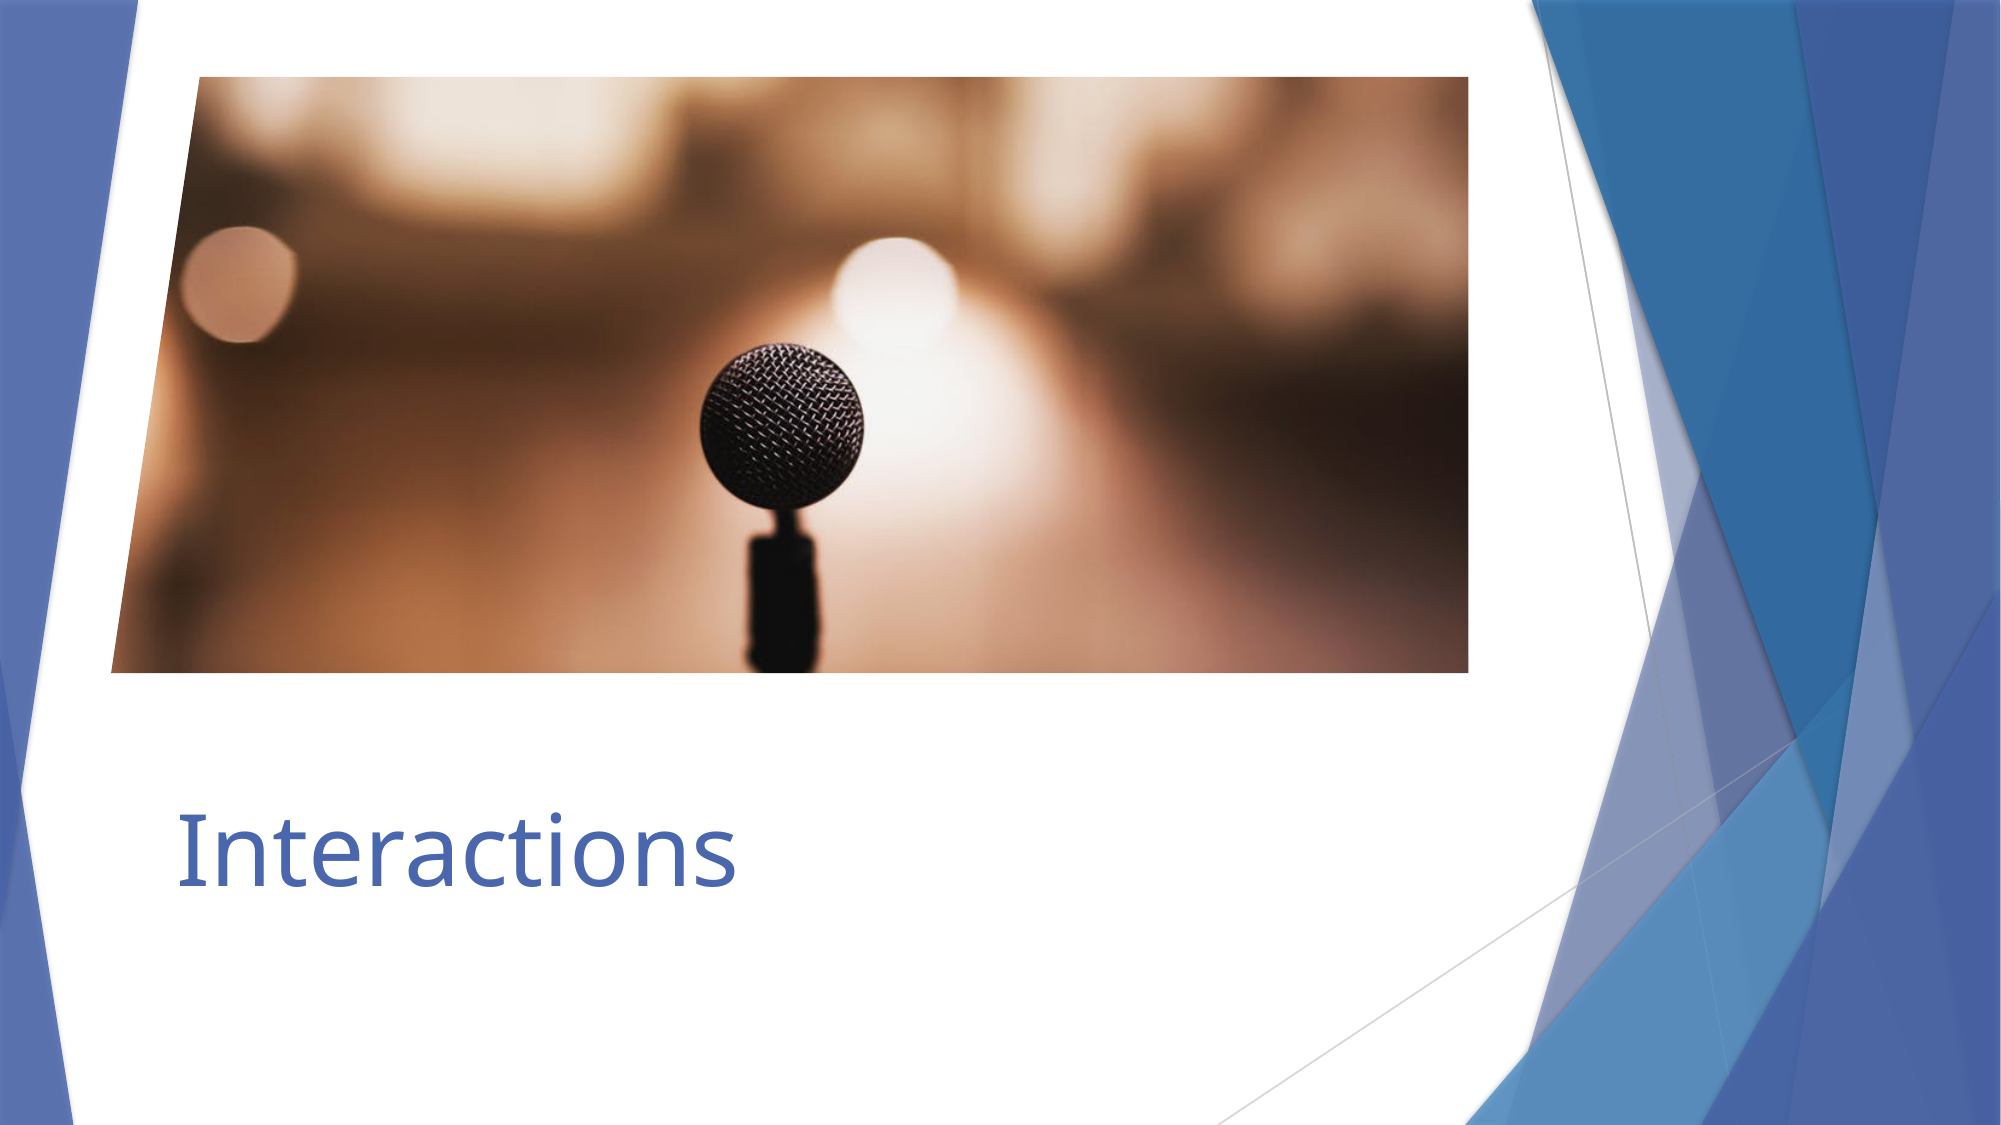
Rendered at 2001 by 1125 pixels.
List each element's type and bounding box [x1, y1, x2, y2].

text_box [0, 0, 2000, 1125]
picture [110, 76, 1469, 674]
